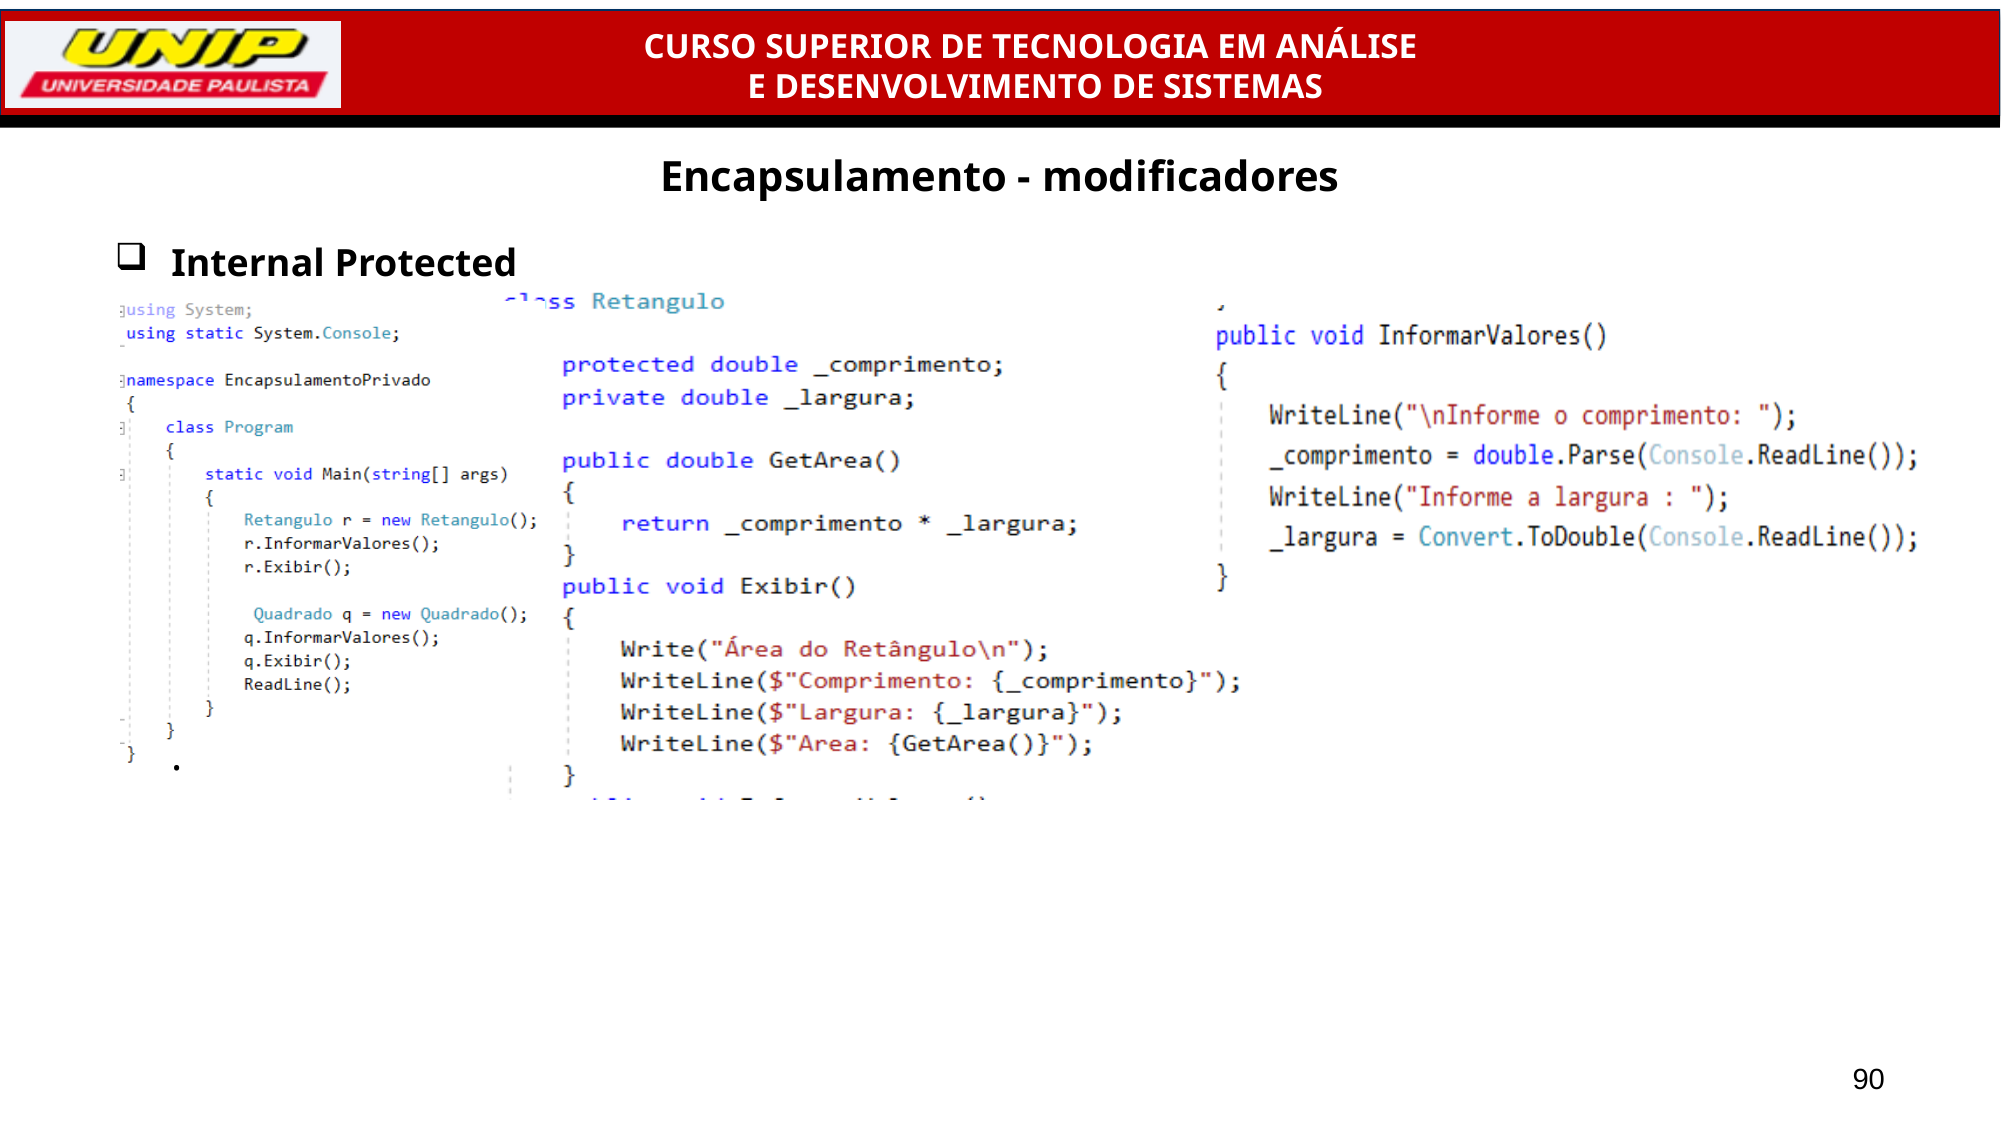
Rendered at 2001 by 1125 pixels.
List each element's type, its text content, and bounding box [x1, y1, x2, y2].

slide_number 90 [1433, 1024, 1900, 1103]
picture [120, 287, 1931, 800]
title Encapsulamento - modificadores [99, 62, 1900, 231]
picture [5, 21, 341, 108]
list Internal Protected O acesso é restrito, porém as classes filhas têtm acesso aos métodos e atributos da classe mãe. No exemplo anterior, modifique a visibilidade do atributo comprimento de private para protected. Crie a classe filha Quadrado (um tipo de retângulo); Modifique a main conforme a figura. . [99, 231, 1900, 988]
